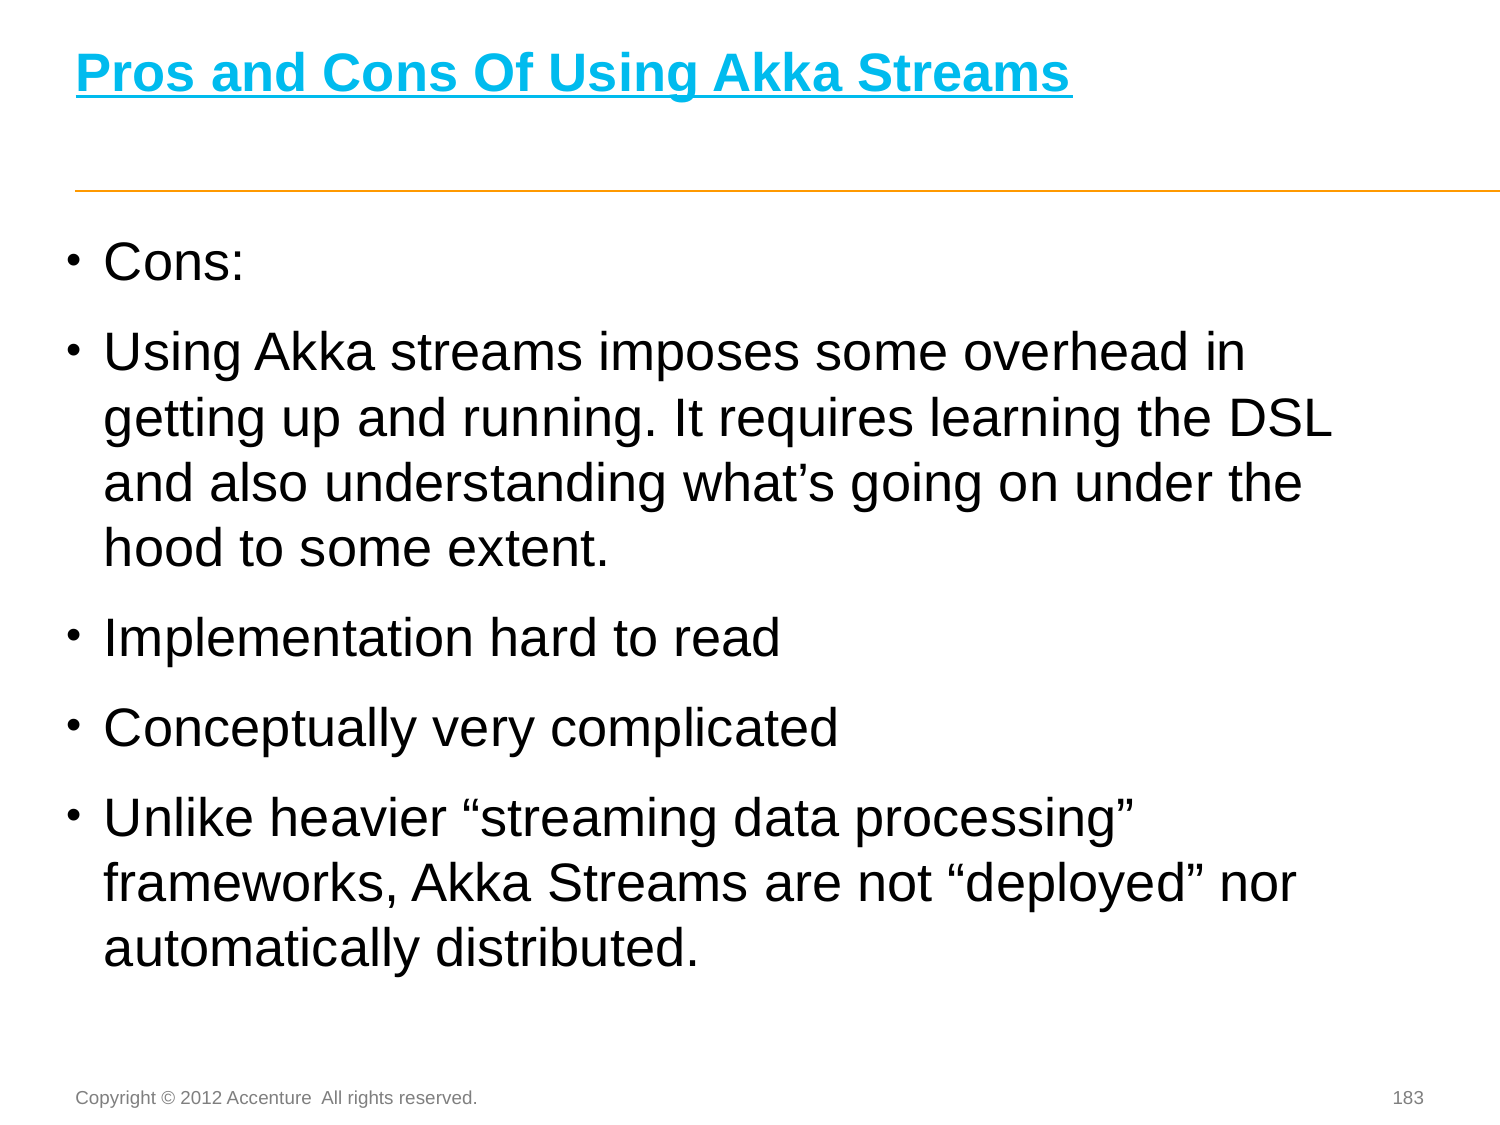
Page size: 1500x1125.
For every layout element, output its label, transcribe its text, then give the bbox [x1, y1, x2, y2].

title Pros and Cons Of Using Akka Streams [75, 27, 1422, 157]
list Cons: Using Akka streams imposes some overhead in getting up and running. It requires learning the DSL and also understanding what’s going on under the hood to some extent. Implementation hard to read Conceptually very complicated Unlike heavier “streaming data processing” frameworks, Akka Streams are not “deployed” nor automatically distributed. [66, 226, 1416, 1018]
